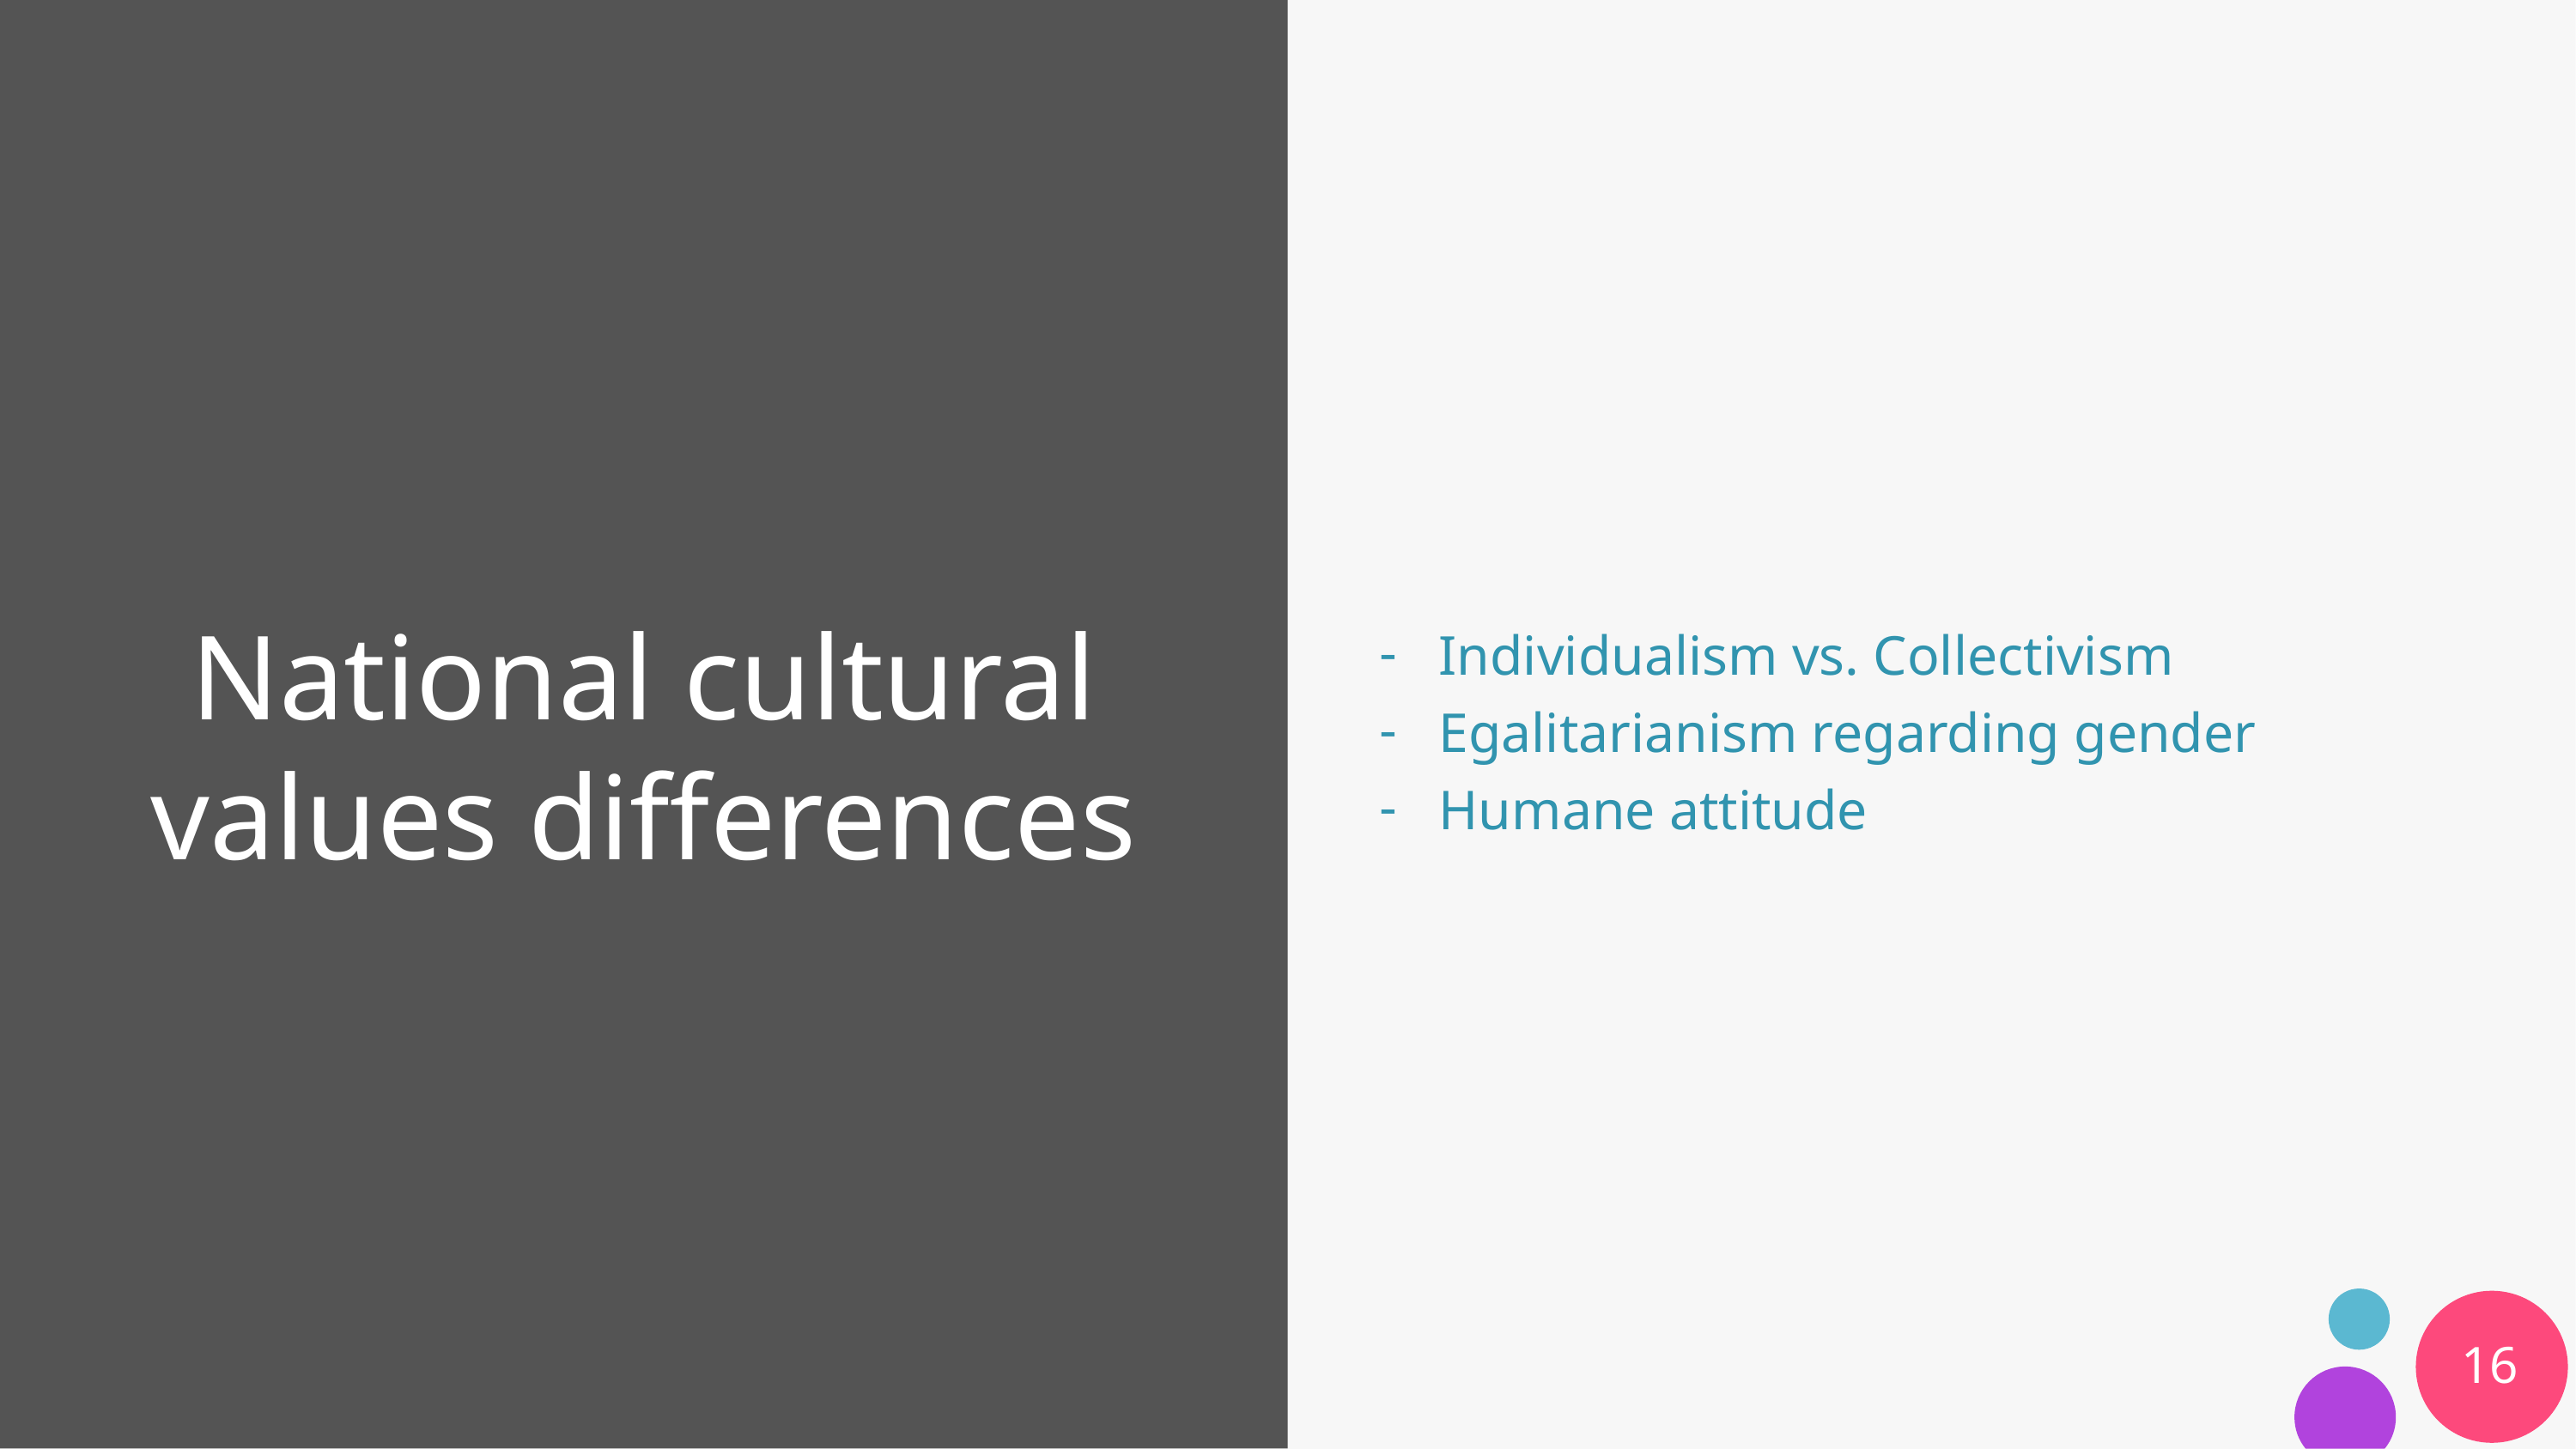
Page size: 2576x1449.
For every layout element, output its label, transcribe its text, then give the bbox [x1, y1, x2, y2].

list Individualism vs. Collectivism Egalitarianism regarding gender Humane attitude [1351, 349, 2478, 1099]
title National cultural values differences [86, 165, 1202, 1321]
slide_number ‹#› [2414, 1328, 2567, 1406]
